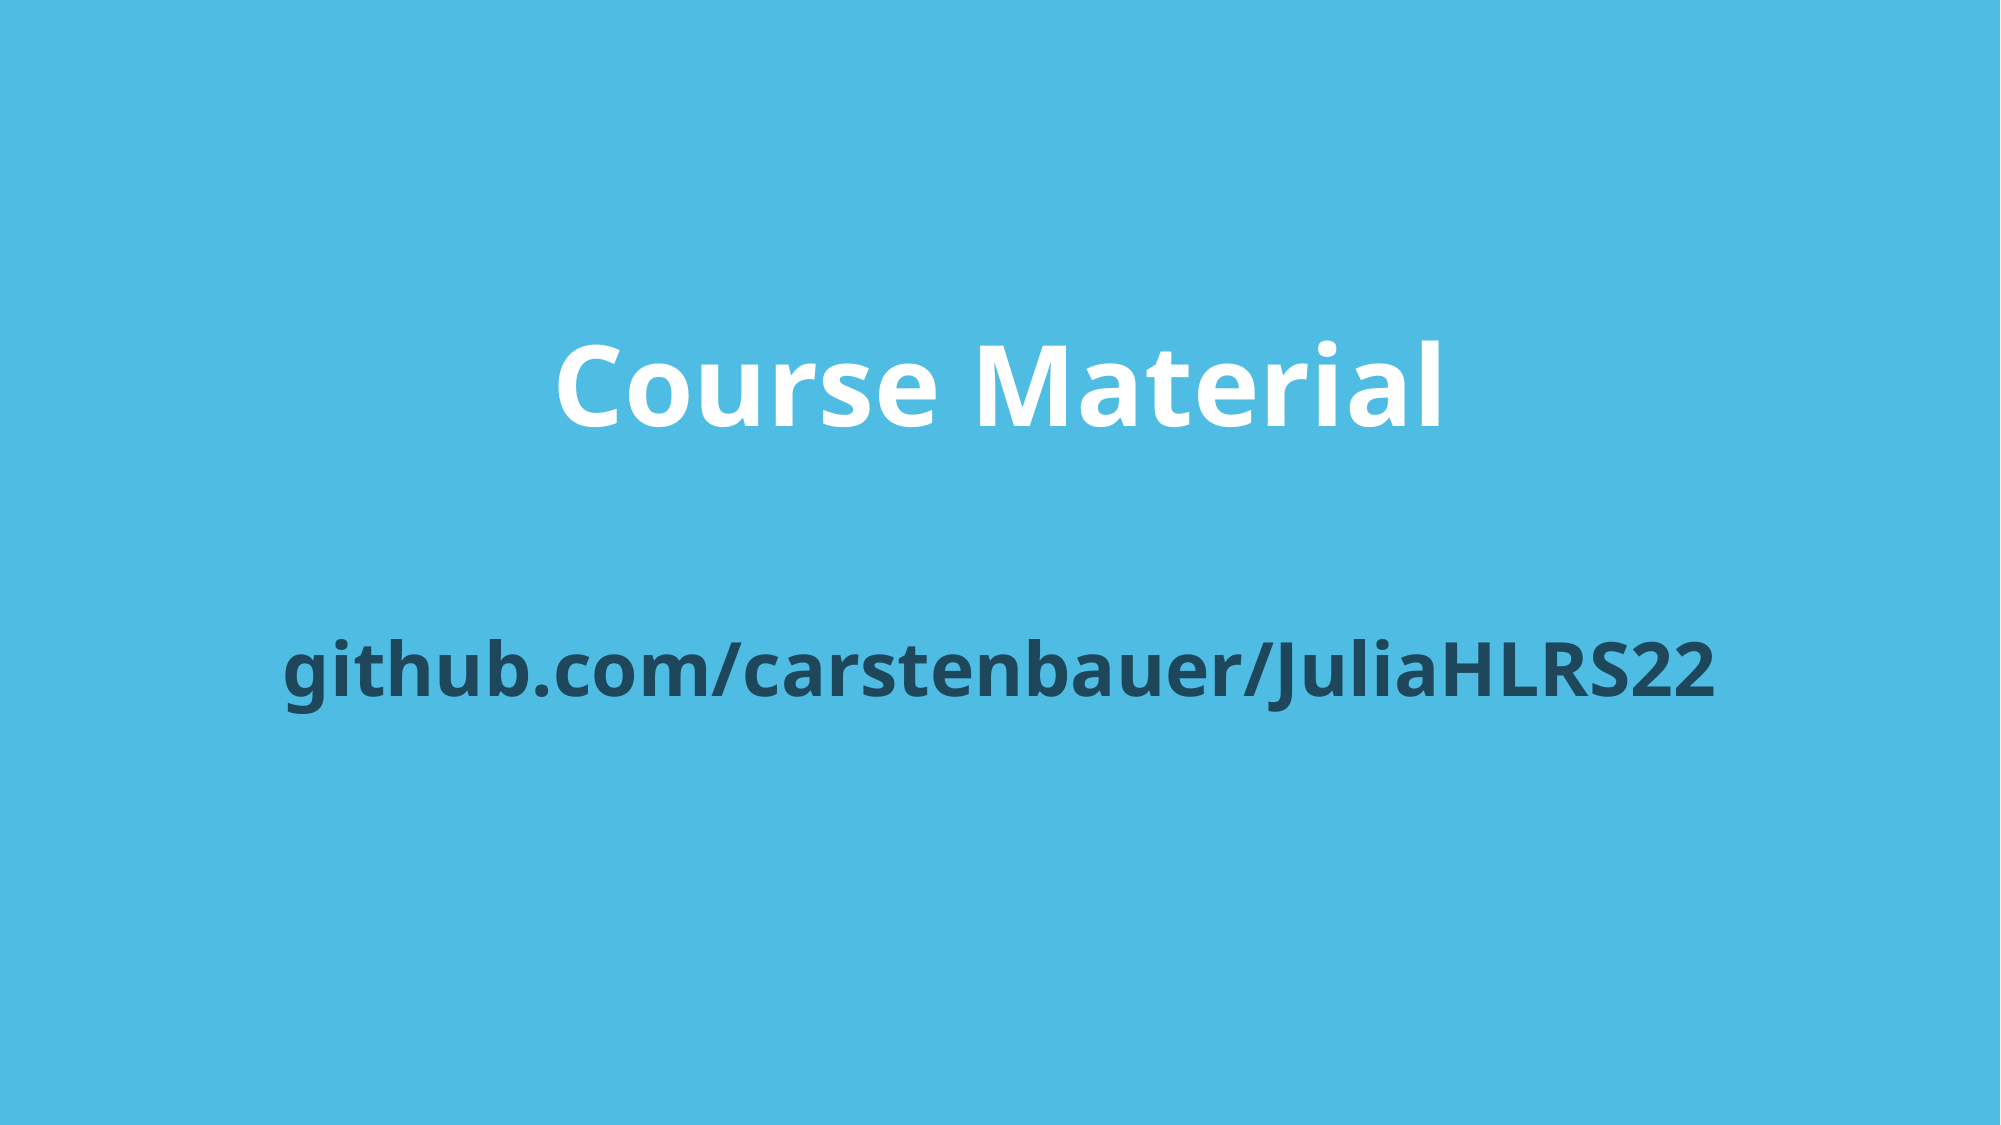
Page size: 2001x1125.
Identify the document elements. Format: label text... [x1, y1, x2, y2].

list Course Material github.com/carstenbauer/JuliaHLRS22 [55, 305, 1945, 858]
